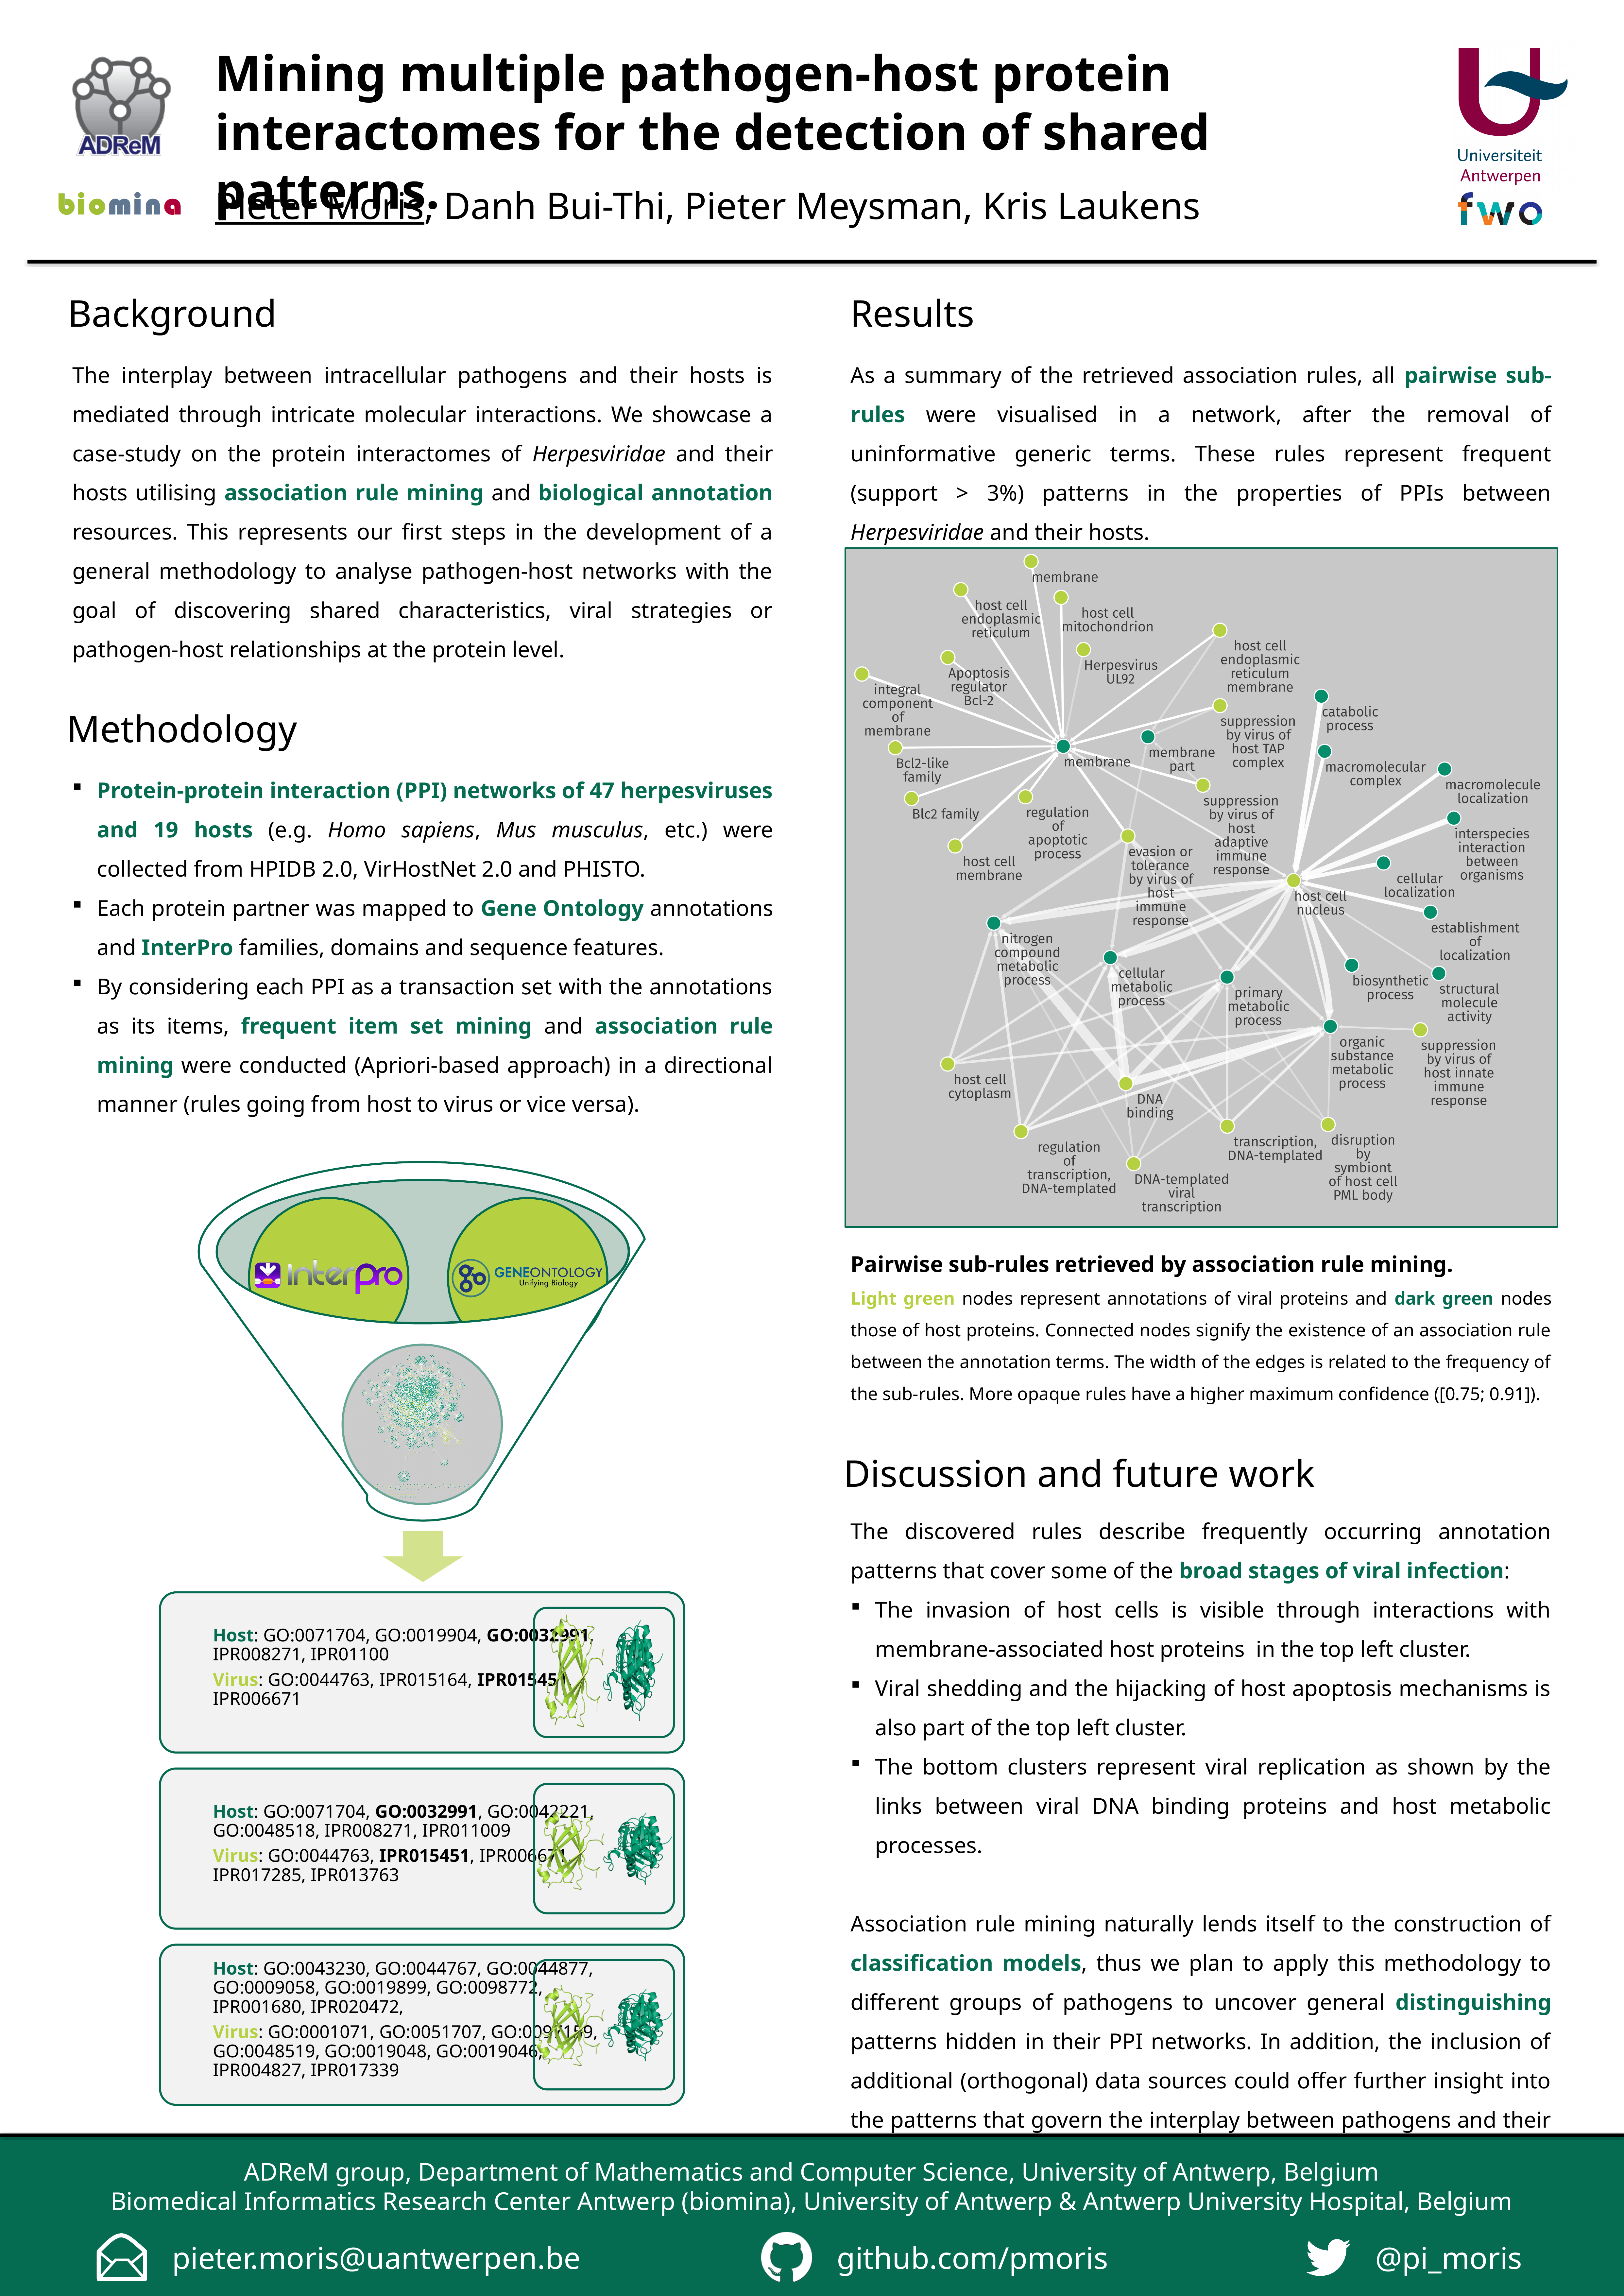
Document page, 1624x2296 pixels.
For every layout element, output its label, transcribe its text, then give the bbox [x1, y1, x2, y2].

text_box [846, 548, 1557, 1408]
text_box Discussion and future work [839, 1448, 1320, 1497]
text_box The interplay between intracellular pathogens and their hosts is mediated through intricate molecular interactions. We showcase a case-study on the protein interactomes of Herpesviridae and their hosts utilising association rule mining and biological annotation resources. This represents our first steps in the development of a general methodology to analyse pathogen-host networks with the goal of discovering shared characteristics, viral strategies or pathogen-host relationships at the protein level. [67, 346, 778, 664]
picture [761, 2232, 812, 2283]
text_box The discovered rules describe frequently occurring annotation patterns that cover some of the broad stages of viral infection: The invasion of host cells is visible through interactions with membrane-associated host proteins in the top left cluster. Viral shedding and the hijacking of host apoptosis mechanisms is also part of the top left cluster. The bottom clusters represent viral replication as shown by the links between viral DNA binding proteins and host metabolic processes. Association rule mining naturally lends itself to the construction of classification models, thus we plan to apply this methodology to different groups of pathogens to uncover general distinguishing patterns hidden in their PPI networks. In addition, the inclusion of additional (orthogonal) data sources could offer further insight into the patterns that govern the interplay between pathogens and their host. [846, 1502, 1557, 2132]
text_box Methodology [62, 703, 302, 752]
text_box Results [845, 287, 980, 337]
picture [96, 2232, 147, 2283]
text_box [198, 1162, 647, 1582]
text_box Protein-protein interaction (PPI) networks of 47 herpesviruses and 19 hosts (e.g. Homo sapiens, Mus musculus, etc.) were collected from HPIDB 2.0, VirHostNet 2.0 and PHISTO. Each protein partner was mapped to Gene Ontology annotations and InterPro families, domains and sequence features. By considering each PPI as a transaction set with the annotations as its items, frequent item set mining and association rule mining were conducted (Apriori-based approach) in a directional manner (rules going from host to virus or vice versa). [67, 761, 778, 1119]
text_box As a summary of the retrieved association rules, all pairwise sub-rules were visualised in a network, after the removal of uninformative generic terms. These rules represent frequent (support > 3%) patterns in the properties of PPIs between Herpesviridae and their hosts. [846, 346, 1557, 547]
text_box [161, 1592, 685, 2105]
text_box Background [63, 287, 282, 337]
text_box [0, 2135, 1624, 2296]
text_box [27, 39, 1597, 262]
